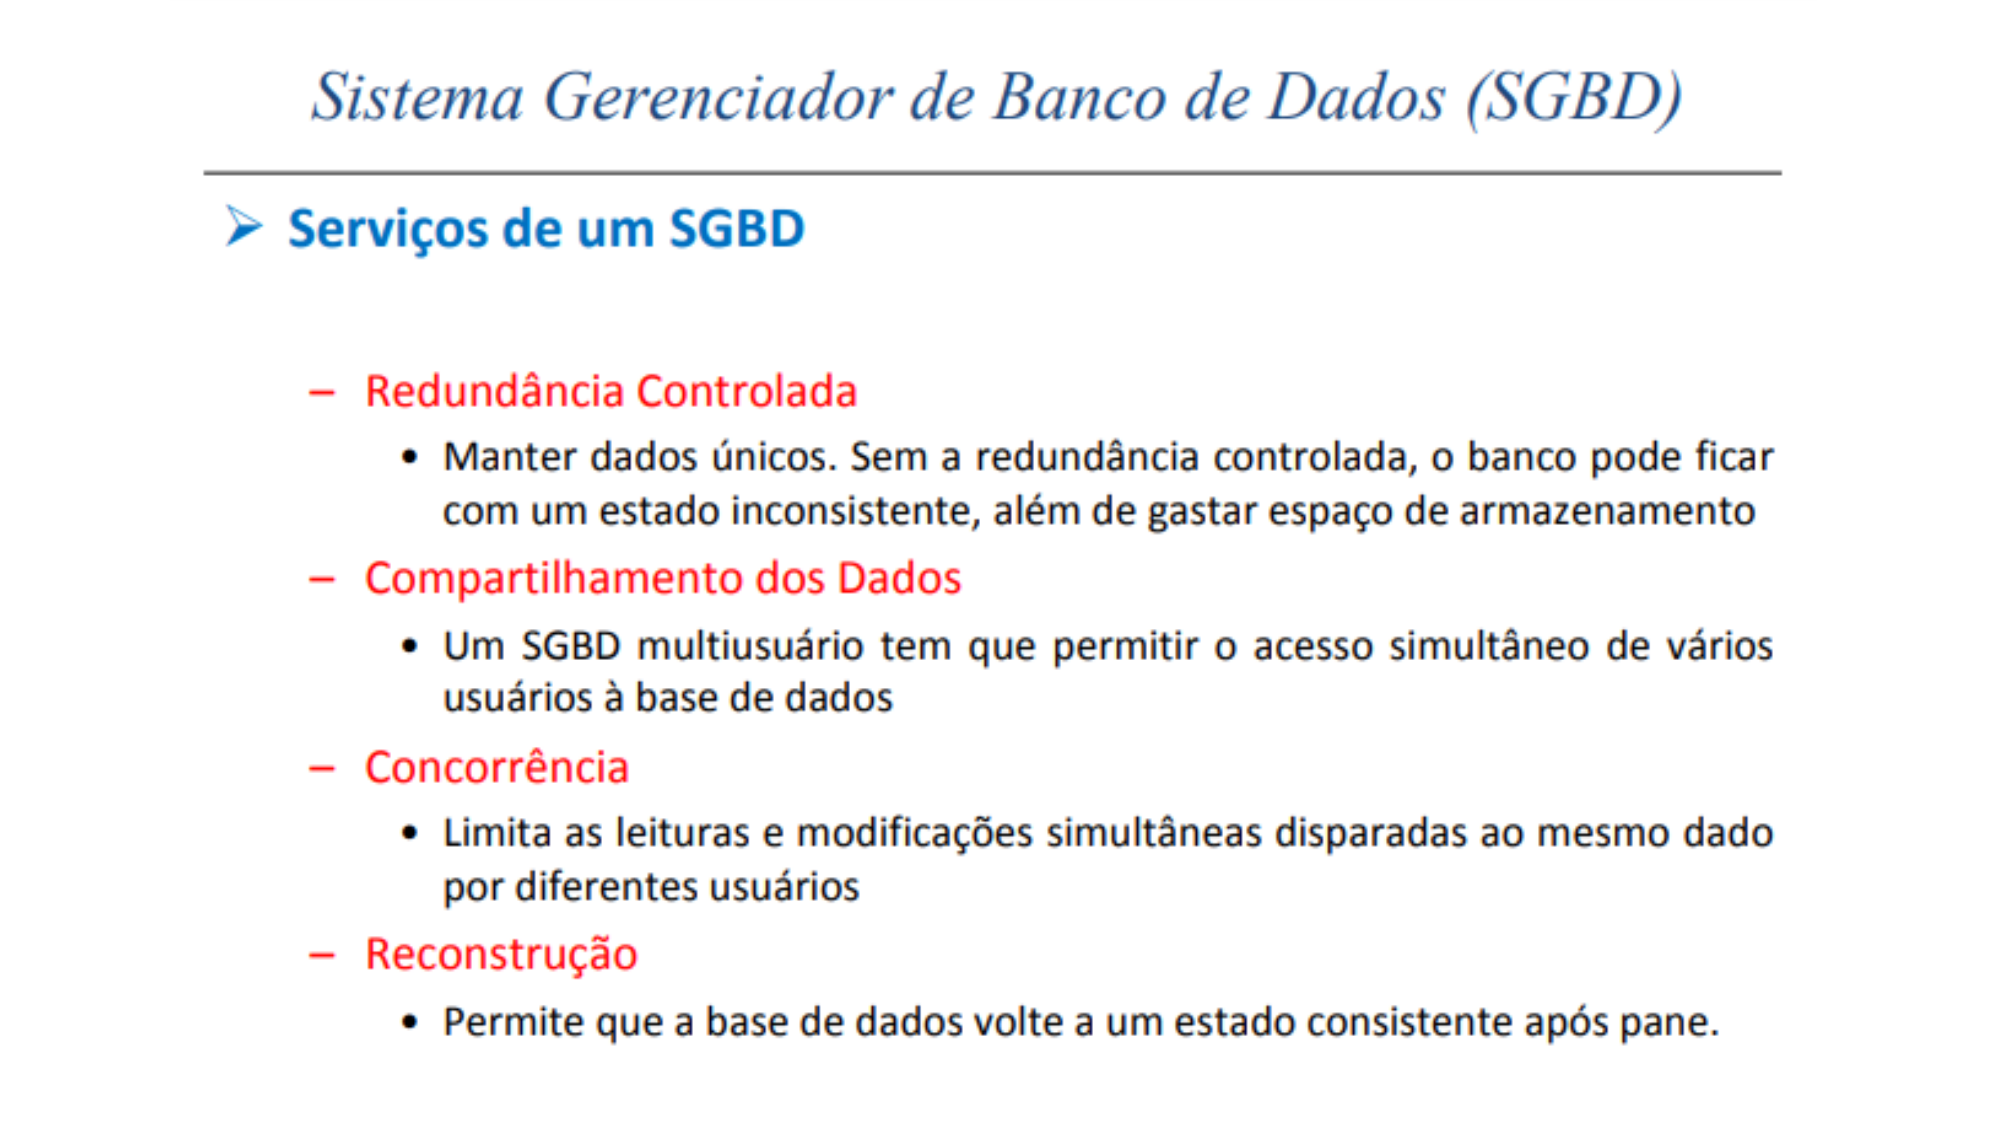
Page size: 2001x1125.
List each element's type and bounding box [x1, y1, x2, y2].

picture [170, 0, 1817, 1117]
